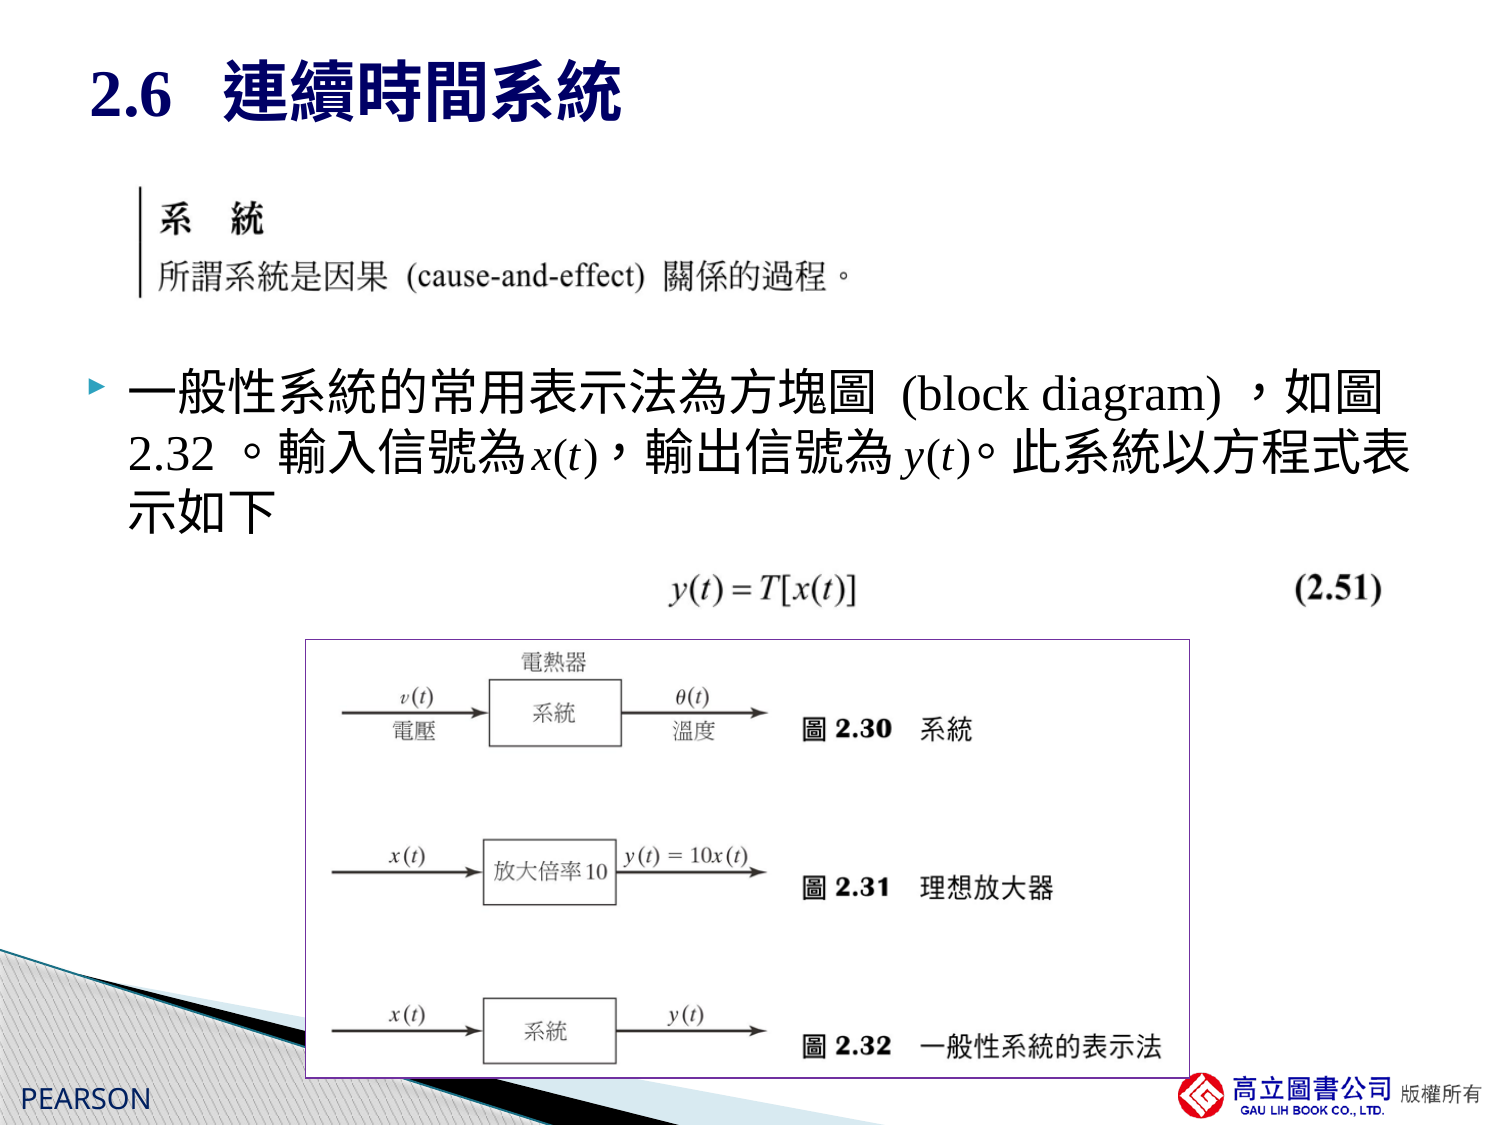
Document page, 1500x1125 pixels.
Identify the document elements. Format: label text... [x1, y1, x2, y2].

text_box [521, 426, 609, 492]
picture [174, 550, 1400, 625]
list 一般性系統的常用表示法為方塊圖 (block diagram)，如圖2.32。輸入信號為 ，輸出信號為 。此系統以方程式表示如下 [53, 172, 1459, 1052]
title 2.6 連續時間系統 [75, 30, 1425, 149]
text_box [891, 426, 983, 492]
picture [1178, 1065, 1500, 1125]
picture [123, 167, 1070, 315]
picture [305, 640, 1189, 1078]
